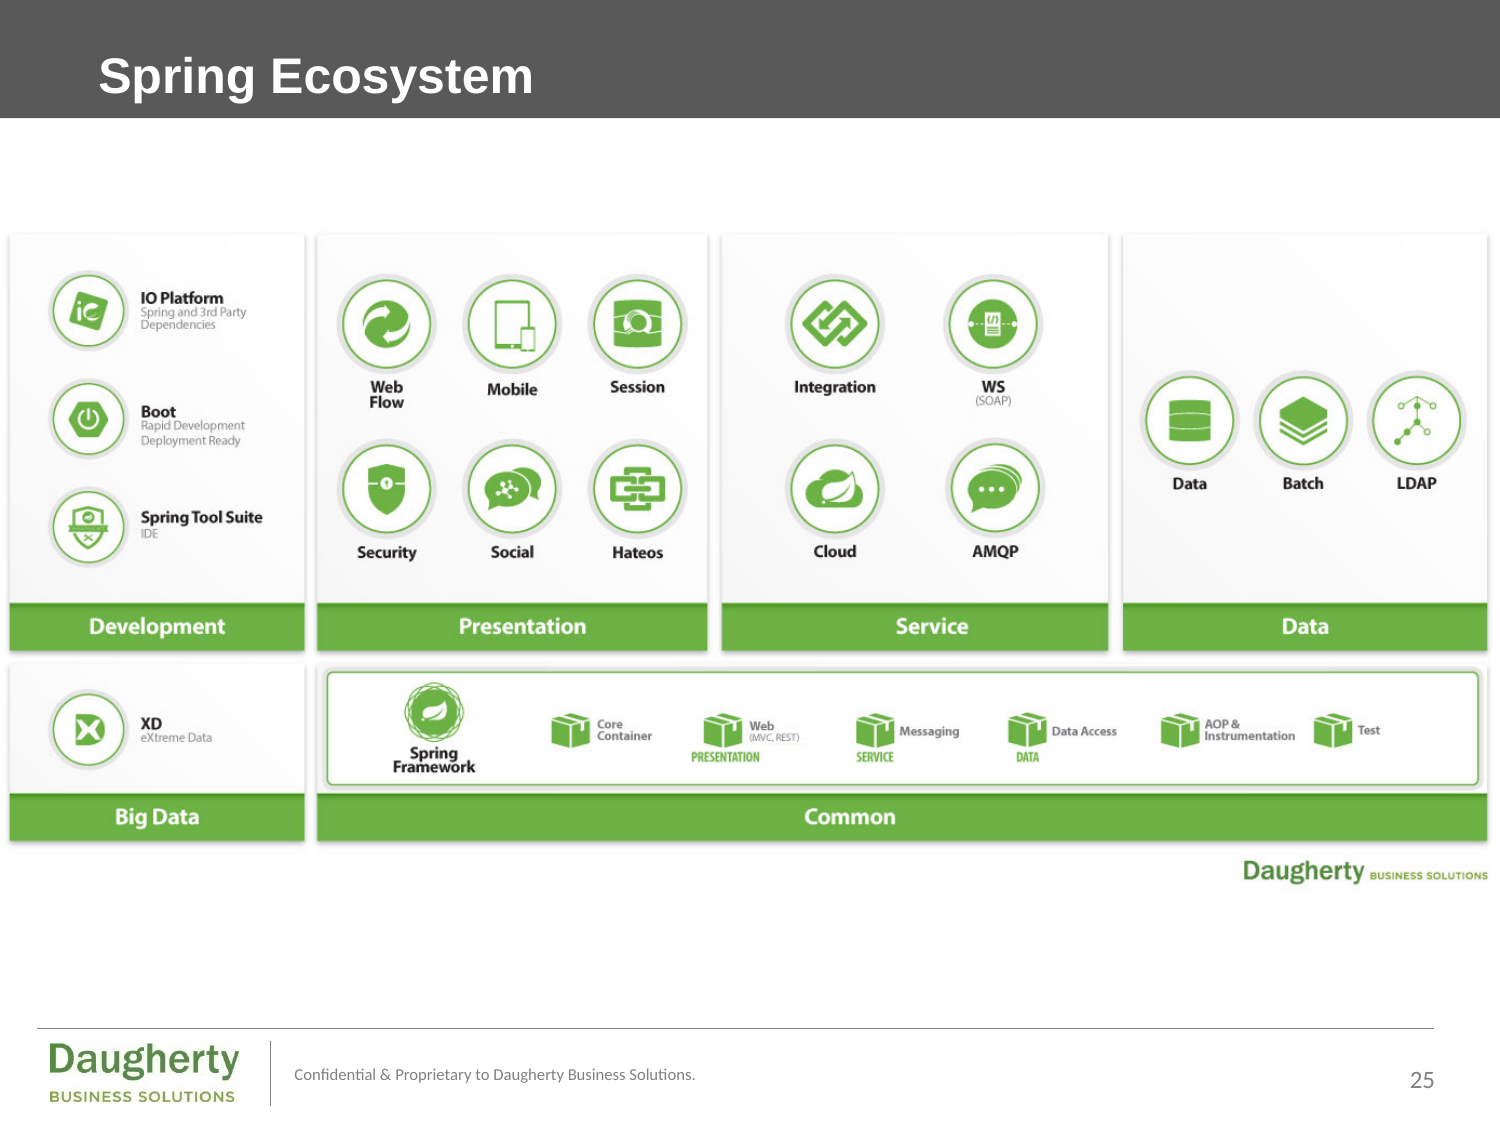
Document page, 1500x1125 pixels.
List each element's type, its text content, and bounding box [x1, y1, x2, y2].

text_box Spring Ecosystem [74, 31, 1425, 129]
picture [50, 1043, 239, 1102]
picture [0, 225, 1500, 900]
